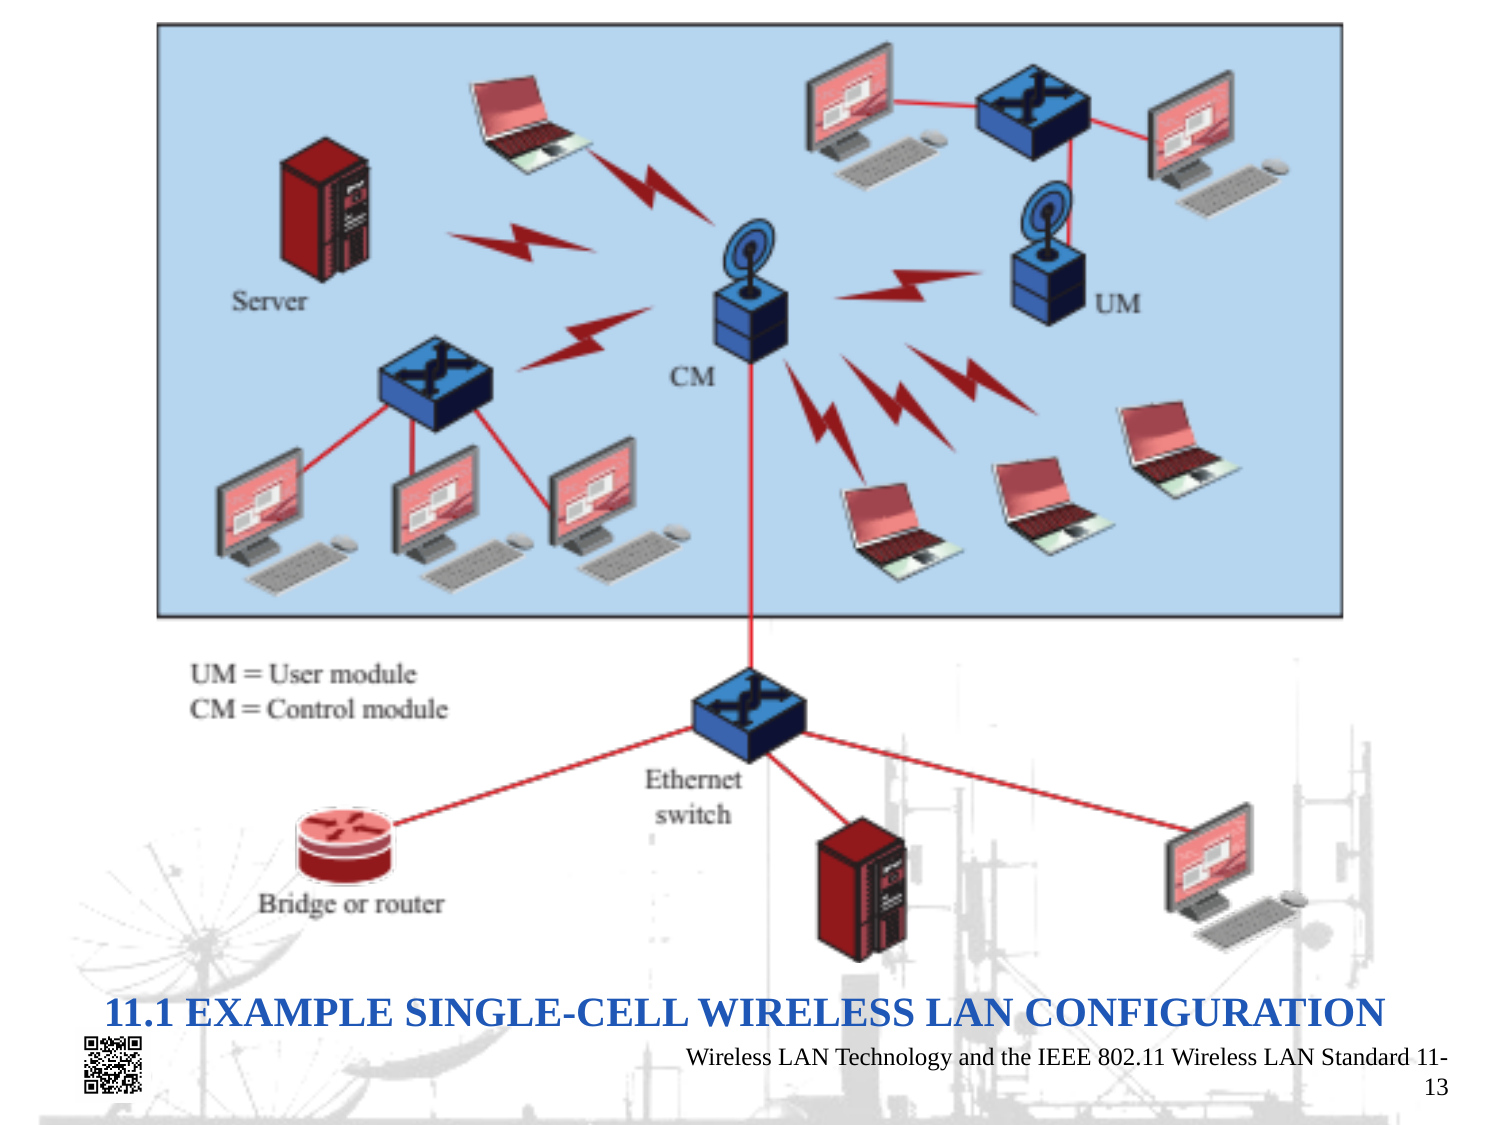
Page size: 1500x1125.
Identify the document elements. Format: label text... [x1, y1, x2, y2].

slide_number Wireless LAN Technology and the IEEE 802.11 Wireless LAN Standard 11-13 [654, 1040, 1464, 1101]
picture [75, 1027, 151, 1103]
picture [35, 22, 1465, 963]
title 11.1 Example Single-Cell Wireless LAN Configuration [75, 977, 1425, 1043]
